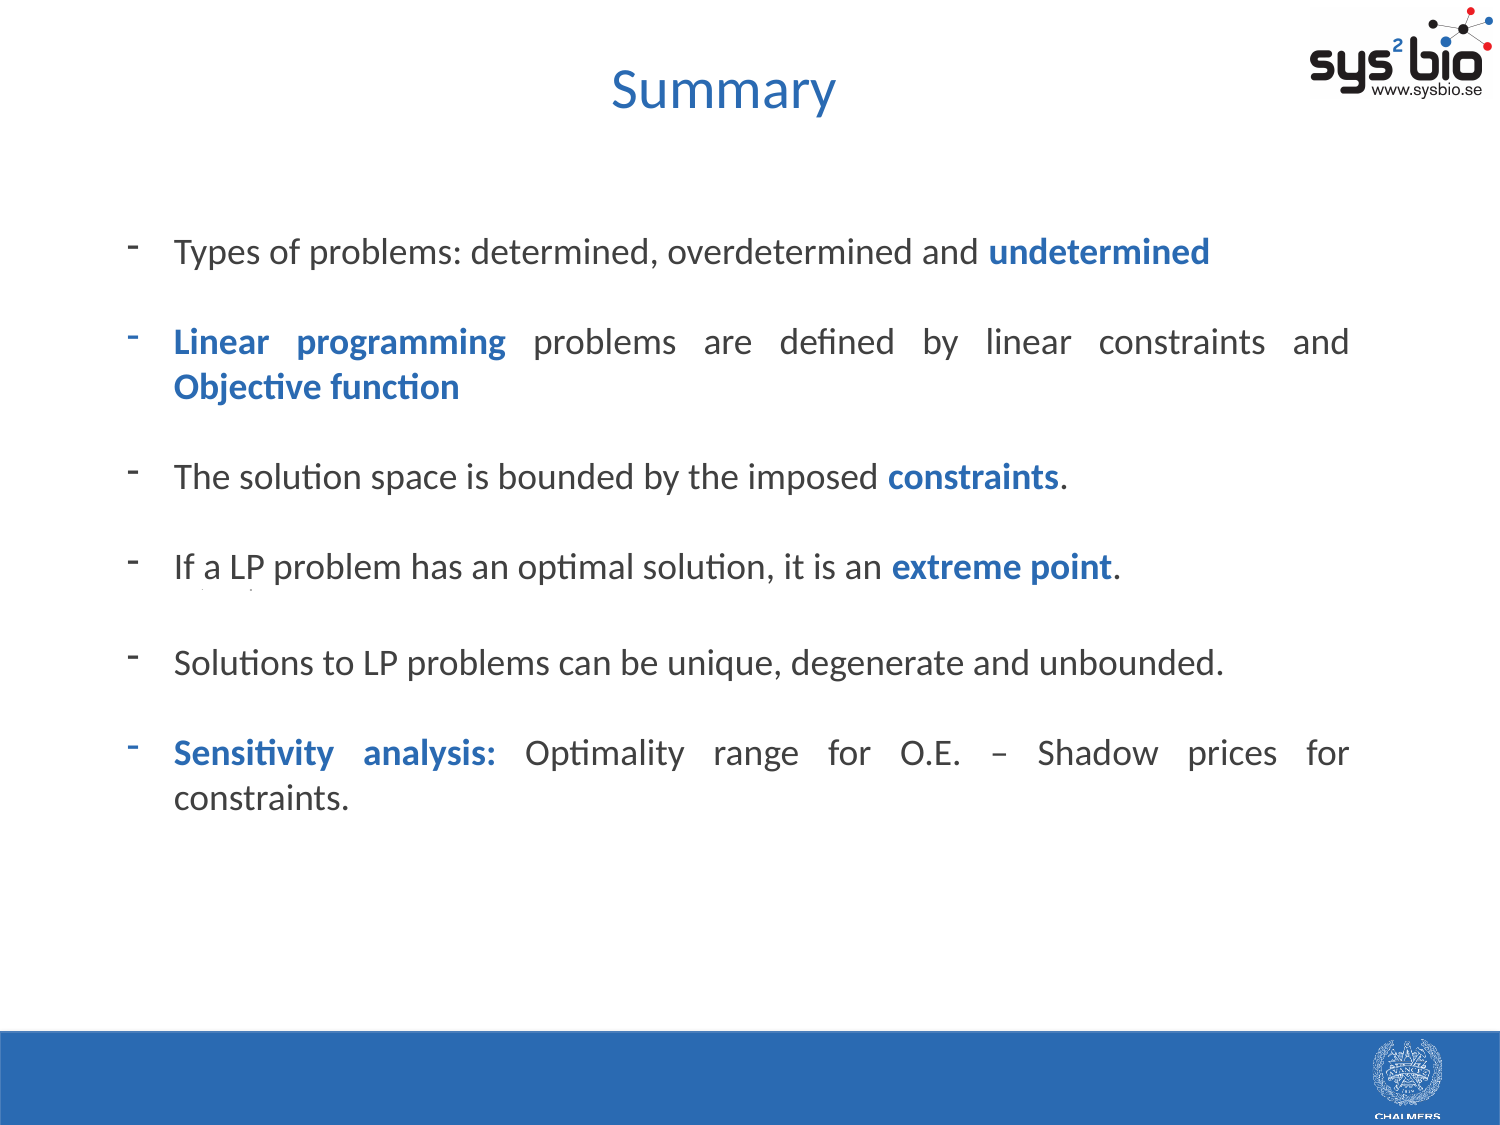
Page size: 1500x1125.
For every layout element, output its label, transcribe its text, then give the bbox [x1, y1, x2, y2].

text_box Types of problems: determined, overdetermined and undetermined Linear programming problems are defined by linear constraints and Objective function The solution space is bounded by the imposed constraints. If a LP problem has an optimal solution, it is an extreme point. o Solutions to LP problems can be unique, degenerate and unbounded. Sensitivity analysis: Optimality range for O.E. – Shadow prices for constraints. [112, 220, 1366, 914]
text_box Summary [303, 42, 1146, 123]
picture [1310, 7, 1493, 99]
